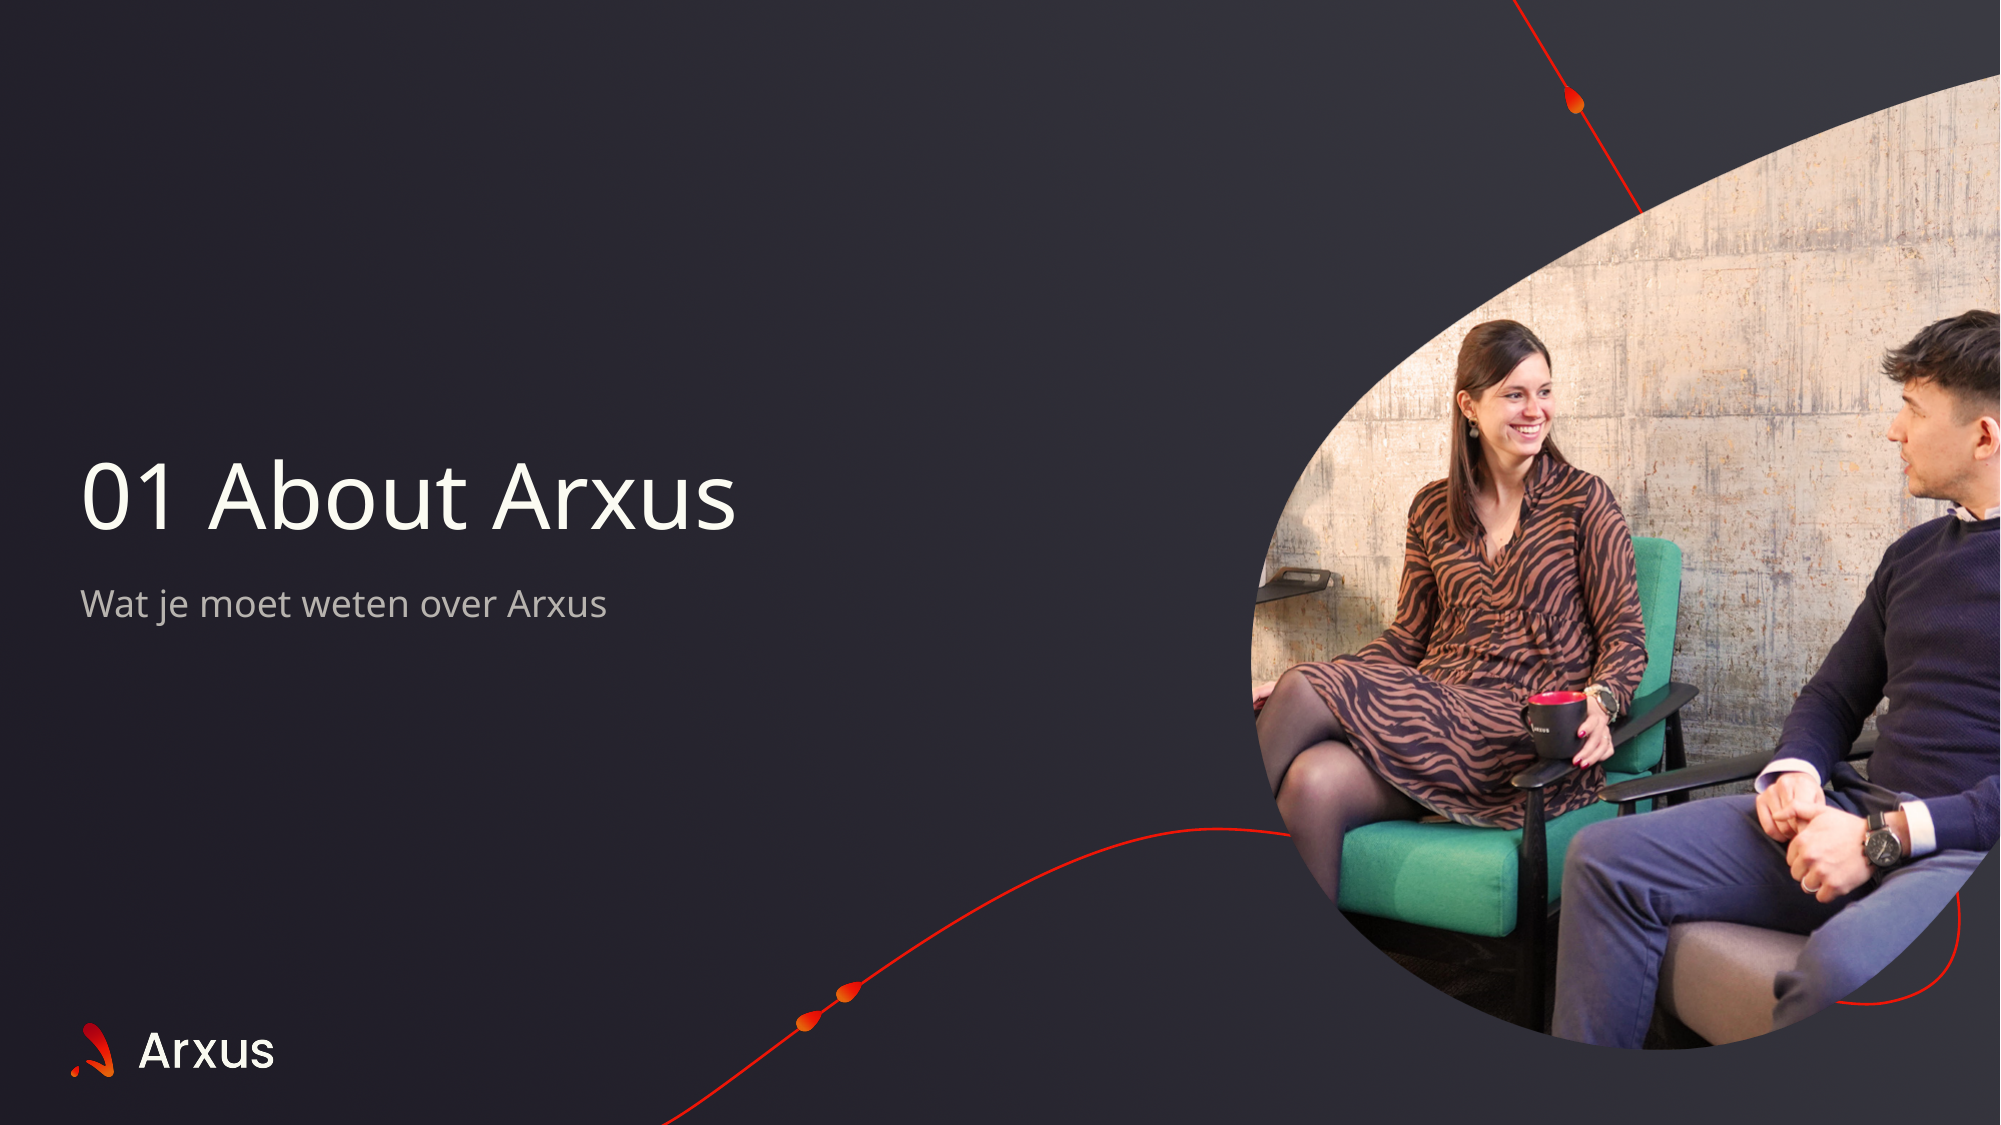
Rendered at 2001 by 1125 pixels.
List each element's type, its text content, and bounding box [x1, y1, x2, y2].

picture [0, 0, 2001, 1125]
subtitle Wat je moet weten over Arxus [65, 572, 1074, 682]
title 01 About Arxus [65, 165, 1074, 557]
